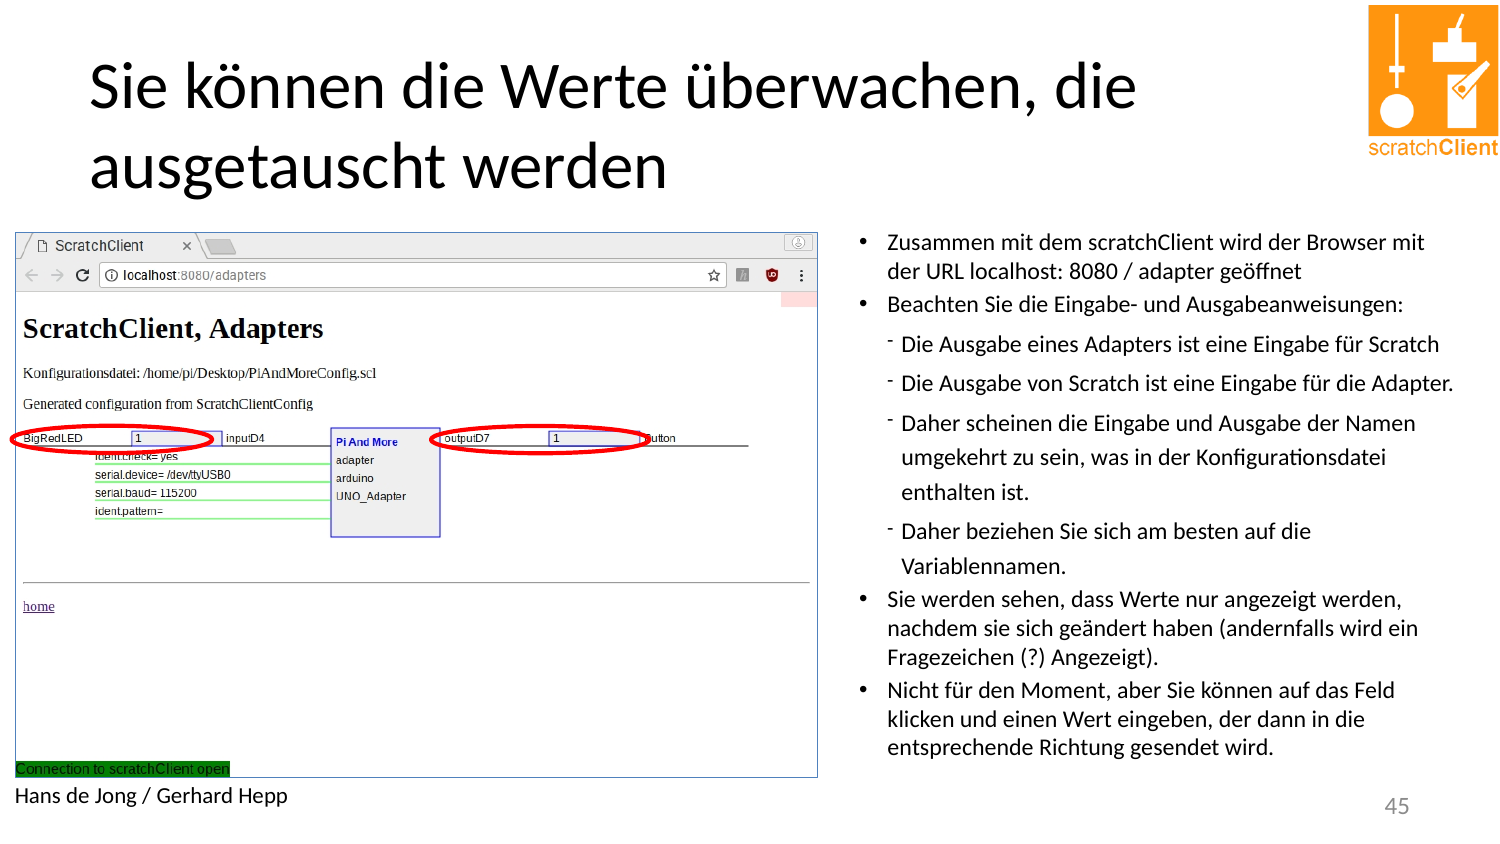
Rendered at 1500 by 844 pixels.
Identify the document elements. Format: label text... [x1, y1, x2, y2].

text_box Sie können die Werte überwachen, die ausgetauscht werden [75, 33, 1425, 210]
text_box 45 [1340, 781, 1425, 827]
picture [1366, 5, 1500, 160]
text_box Zusammen mit dem scratchClient wird der Browser mit der URL localhost: 8080 / adapter geöffnet Beachten Sie die Eingabe- und Ausgabeanweisungen: Die Ausgabe eines Adapters ist eine Eingabe für Scratch Die Ausgabe von Scratch ist eine Eingabe für die Adapter. Daher scheinen die Eingabe und Ausgabe der Namen umgekehrt zu sein, was in der Konfigurationsdatei enthalten ist. Daher beziehen Sie sich am besten auf die Variablennamen. Sie werden sehen, dass Werte nur angezeigt werden, nachdem sie sich geändert haben (andernfalls wird ein Fragezeichen (?) Angezeigt). Nicht für den Moment, aber Sie können auf das Feld klicken und einen Wert eingeben, der dann in die entsprechende Richtung gesendet wird. [844, 219, 1473, 777]
picture [15, 232, 818, 778]
